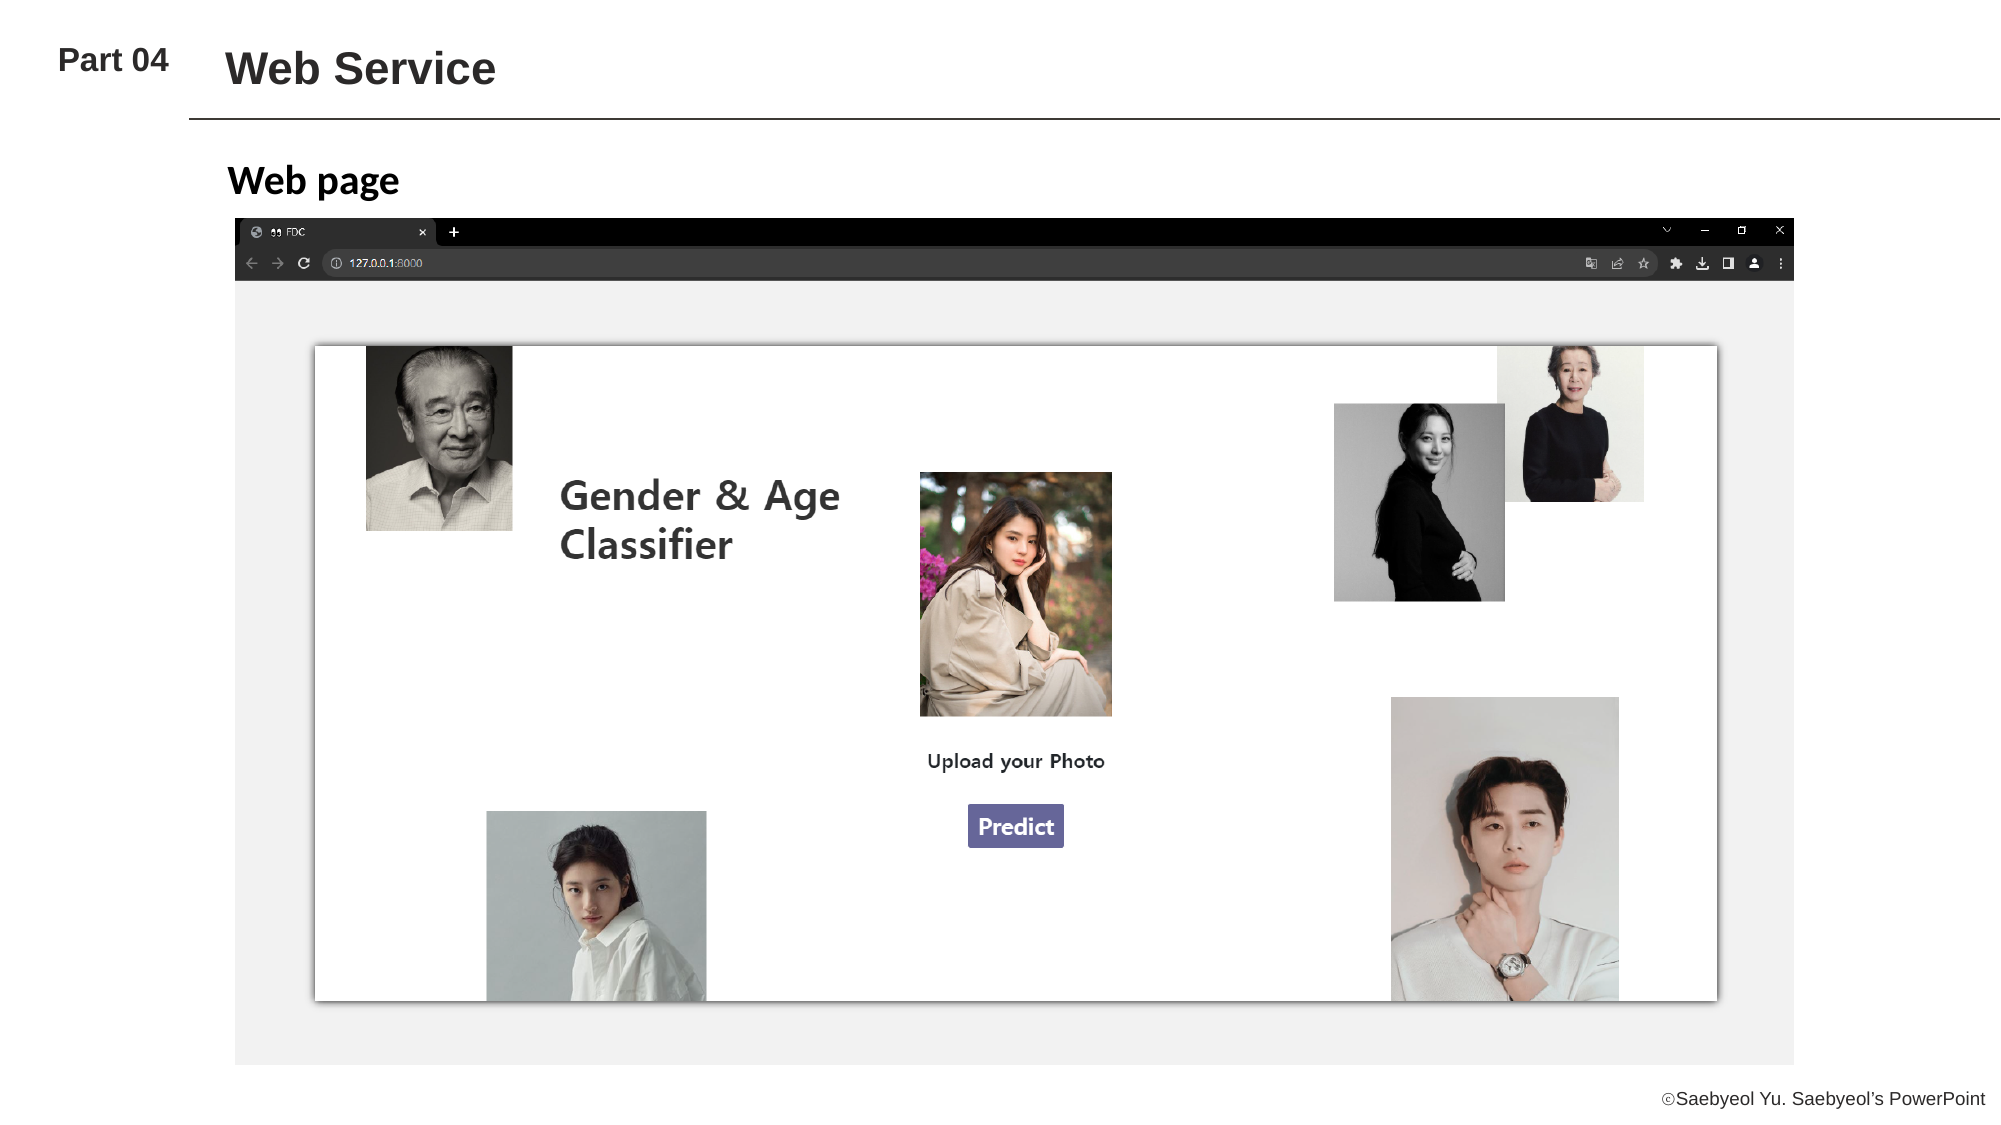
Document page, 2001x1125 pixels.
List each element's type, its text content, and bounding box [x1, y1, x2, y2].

text_box Part 04 [42, 30, 210, 86]
picture [235, 218, 1794, 1065]
text_box Web page [212, 137, 1182, 218]
text_box Web Service [210, 31, 806, 102]
